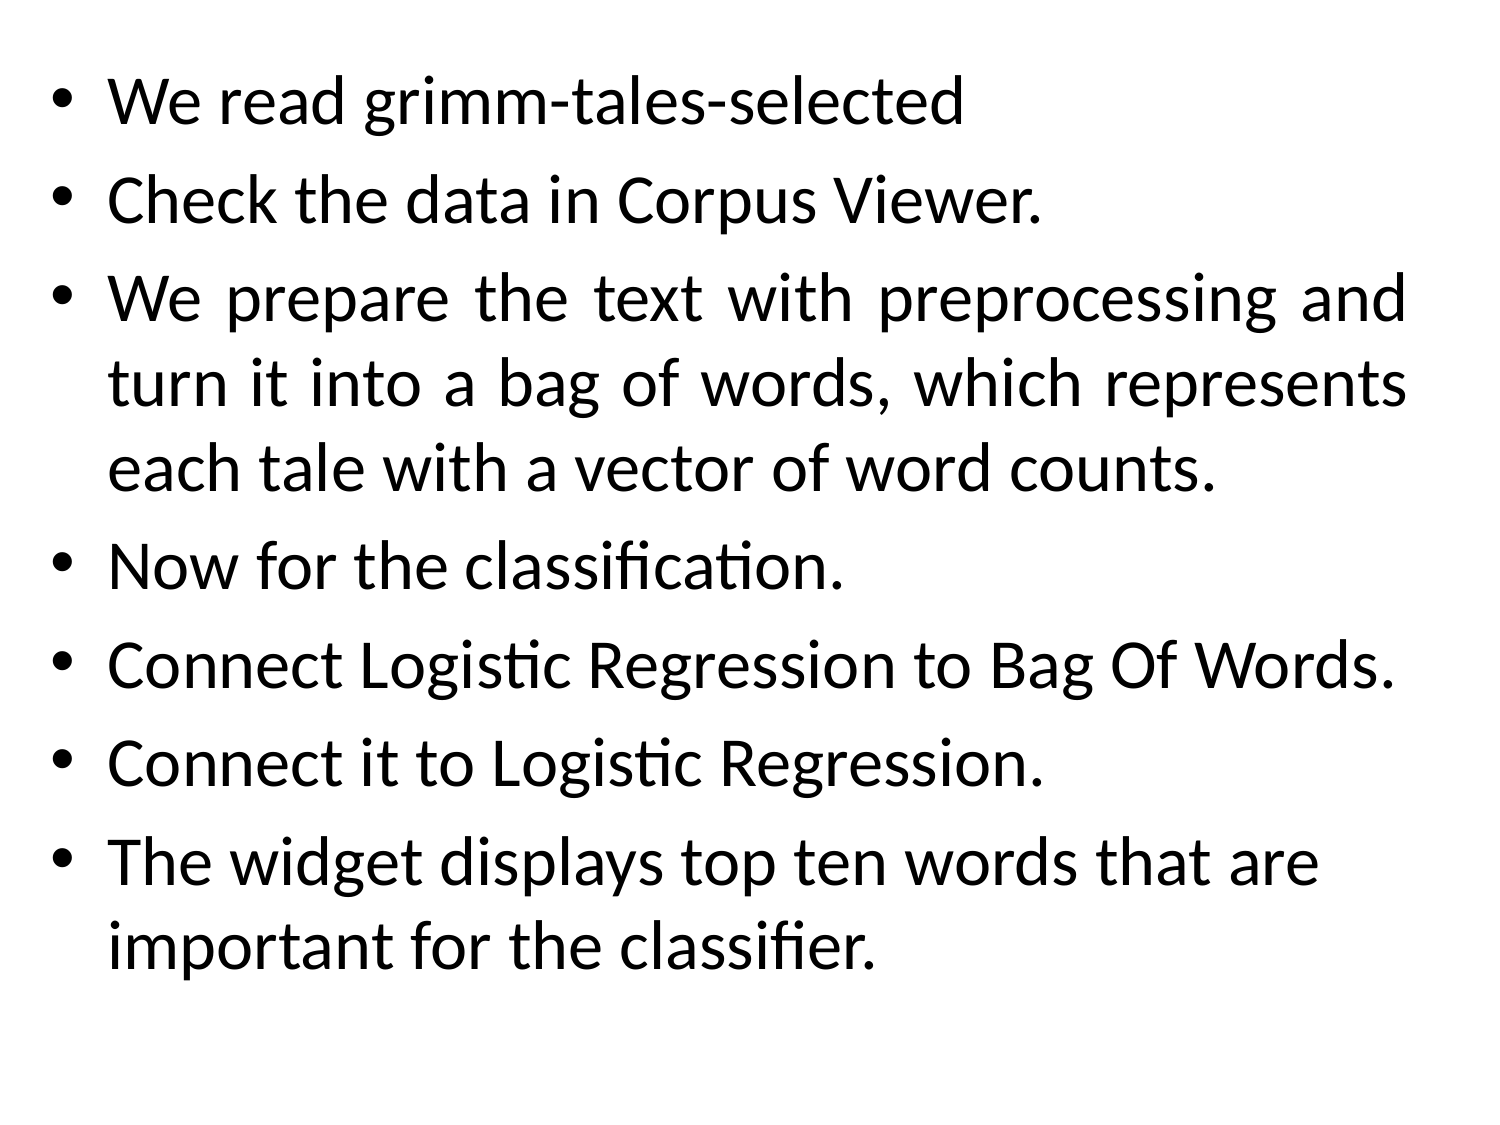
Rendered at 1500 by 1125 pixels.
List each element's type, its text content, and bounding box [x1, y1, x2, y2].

list We read grimm-tales-selected Check the data in Corpus Viewer. We prepare the text with preprocessing and turn it into a bag of words, which represents each tale with a vector of word counts. Now for the classification. Connect Logistic Regression to Bag Of Words. Connect it to Logistic Regression. The widget displays top ten words that are important for the classifier. [35, 46, 1425, 1005]
